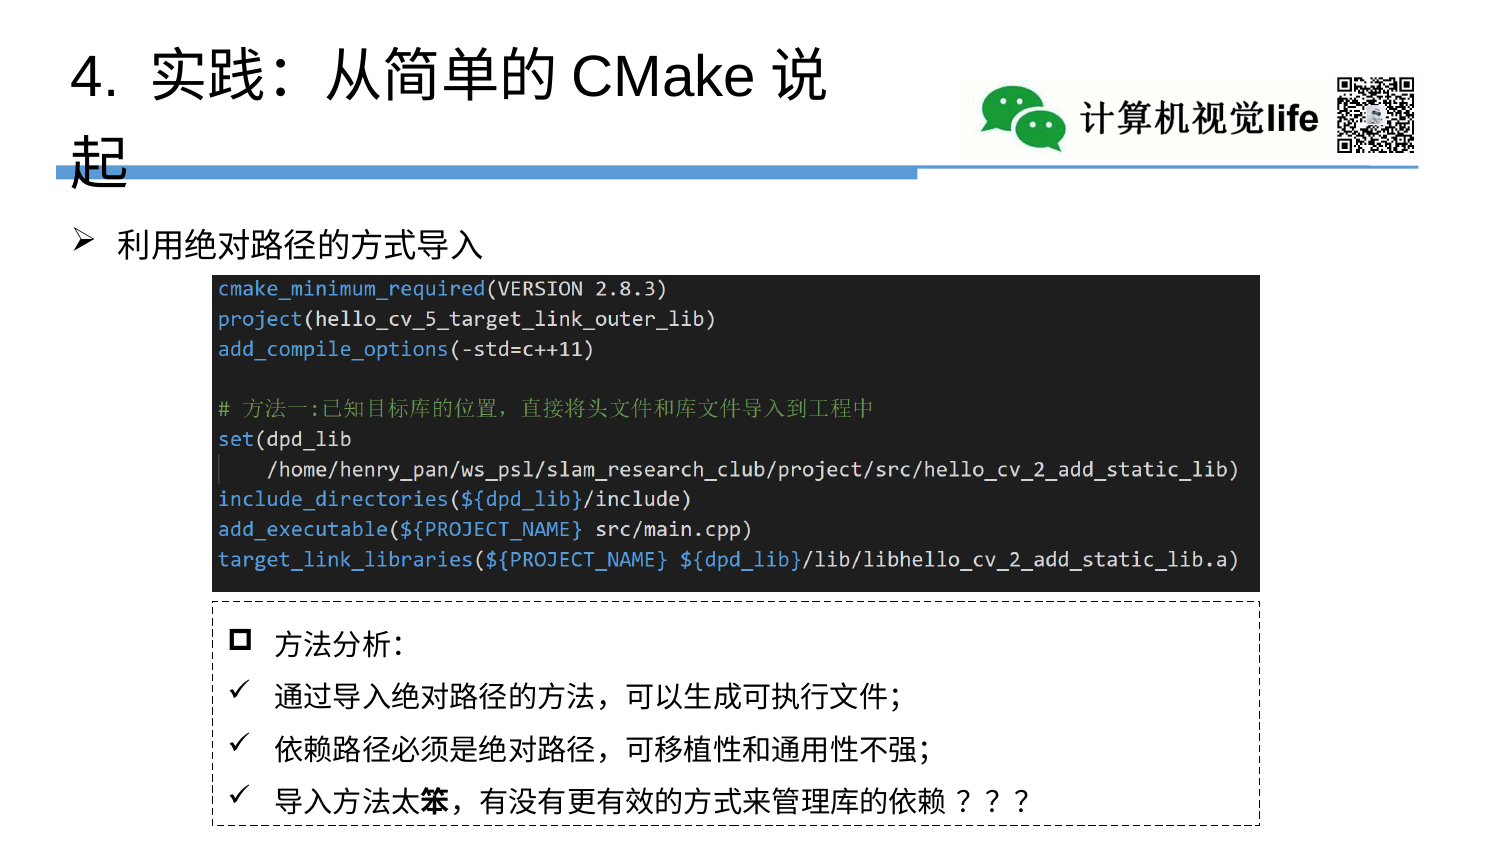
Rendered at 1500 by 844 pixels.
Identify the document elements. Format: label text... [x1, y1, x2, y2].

picture [962, 70, 1420, 160]
picture [212, 274, 1260, 592]
text_box 方法分析： 通过导入绝对路径的方法，可以生成可执行文件； 依赖路径必须是绝对路径，可移植性和通用性不强； 导入方法太笨，有没有更有效的方式来管理库的依赖 ？？？ [212, 601, 1260, 826]
text_box 4. 实践：从简单的CMake说起 [56, 28, 883, 189]
text_box 利用绝对路径的方式导入 [56, 196, 580, 272]
